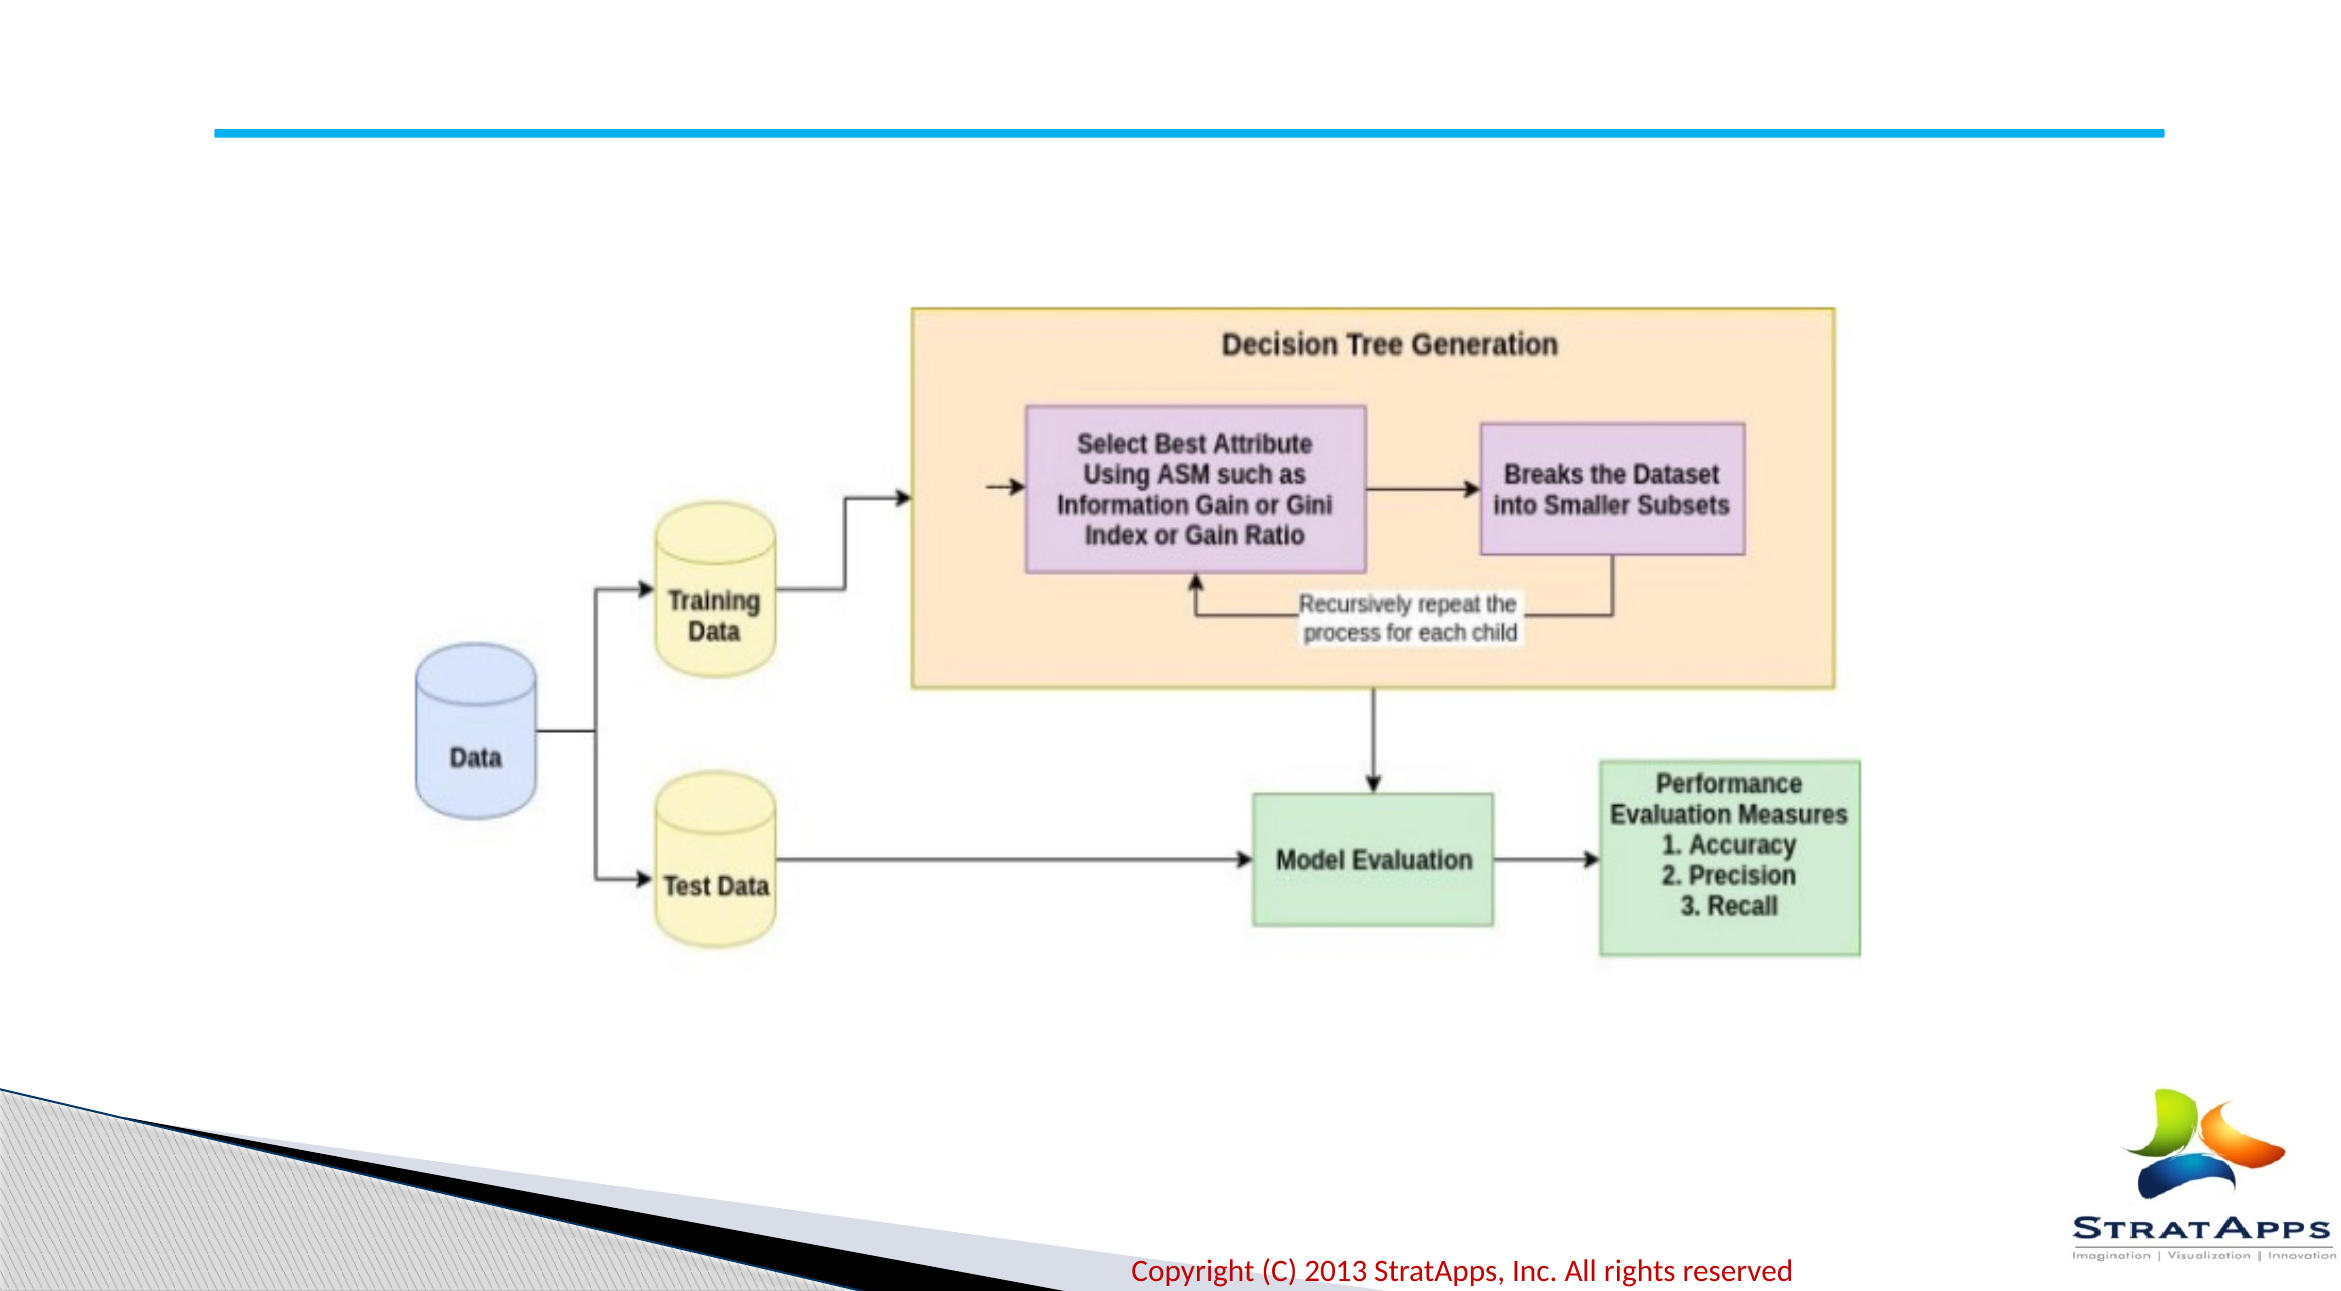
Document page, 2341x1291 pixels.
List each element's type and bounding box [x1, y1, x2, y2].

picture [2067, 1060, 2341, 1291]
list [353, 215, 2036, 1101]
